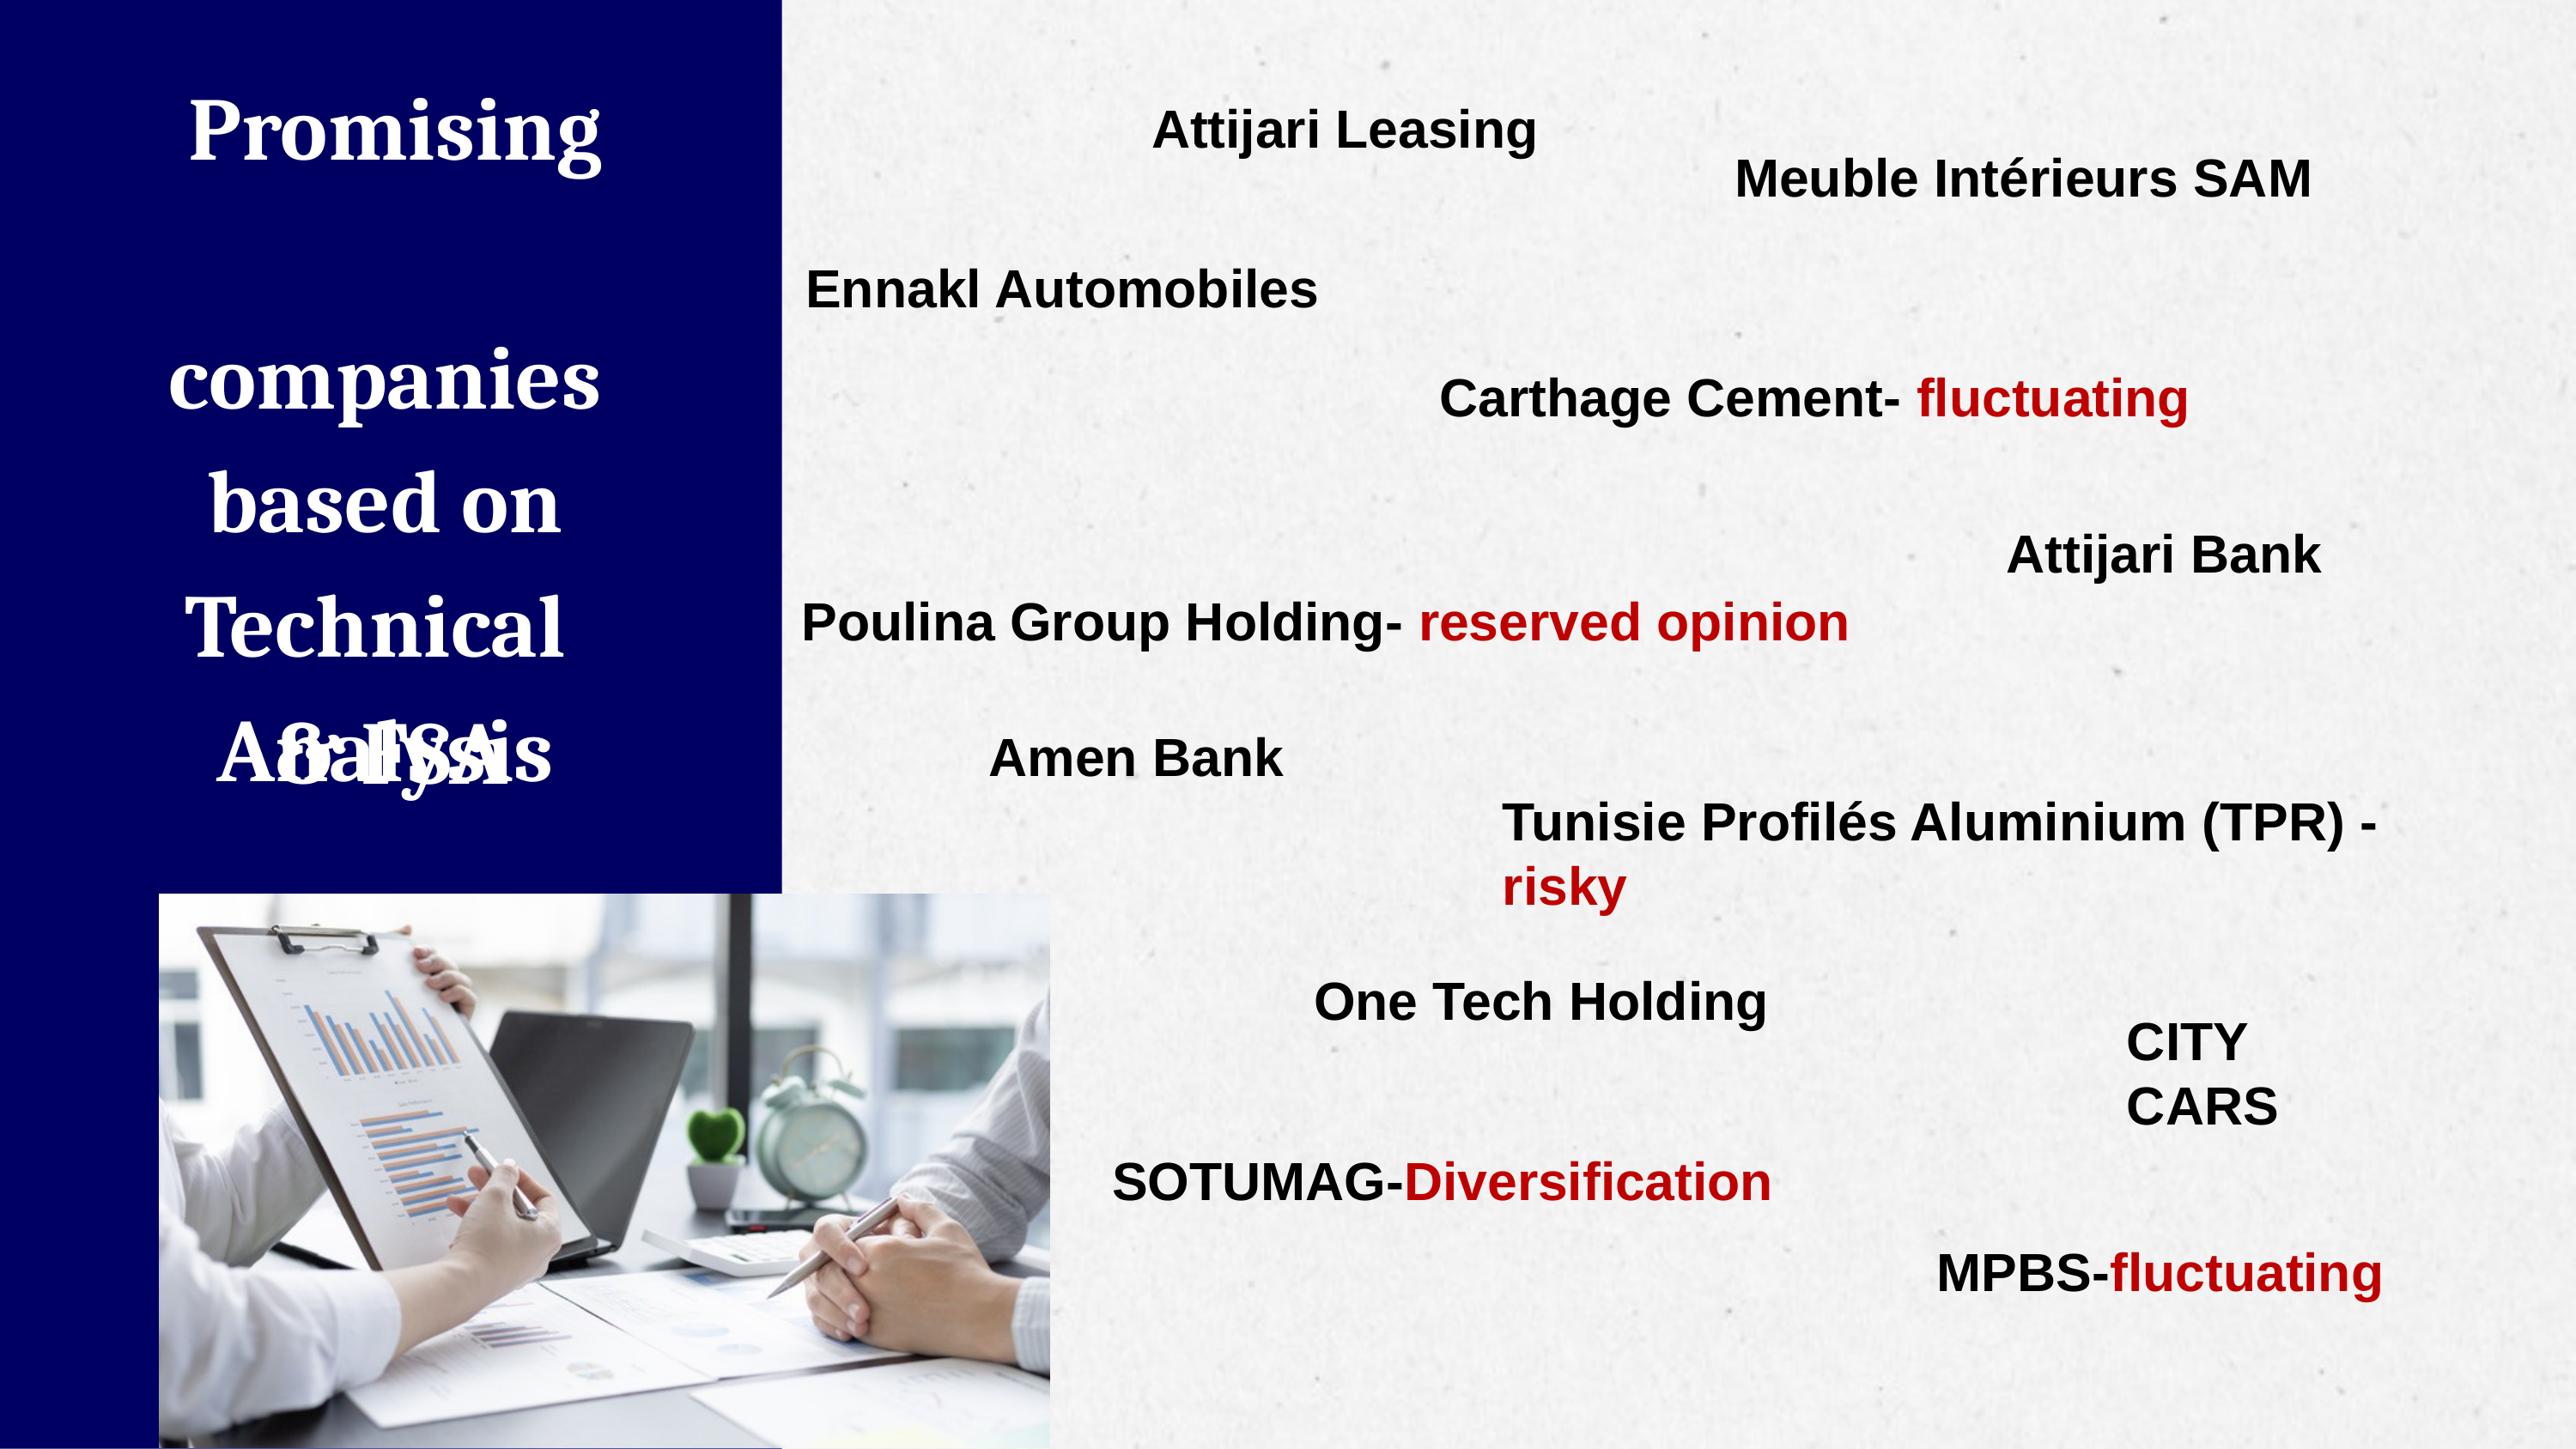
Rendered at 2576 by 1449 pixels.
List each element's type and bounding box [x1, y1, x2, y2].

text_box [0, 0, 1051, 1449]
picture [1051, 0, 2576, 1449]
